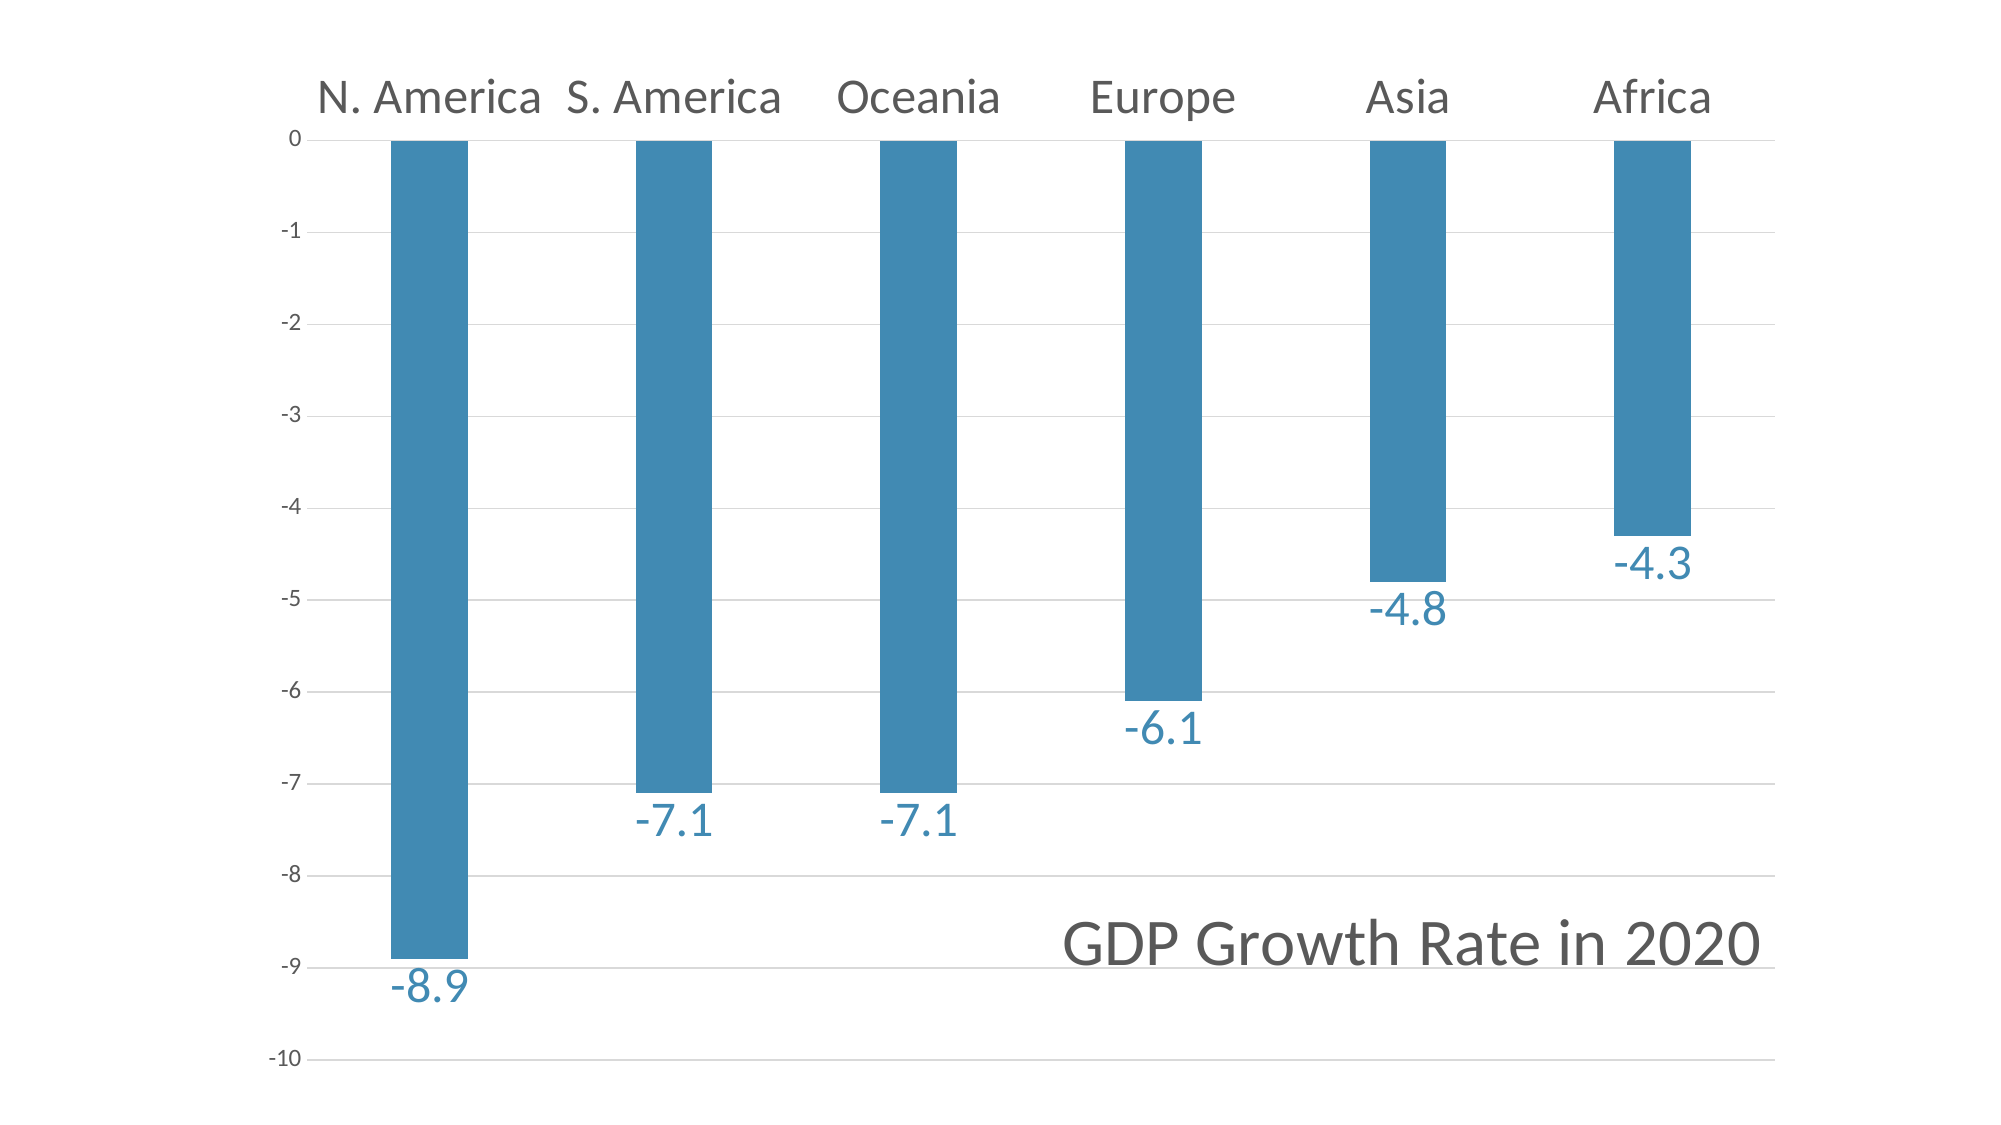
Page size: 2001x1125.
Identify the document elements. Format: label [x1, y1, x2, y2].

chart [211, 0, 1789, 1088]
